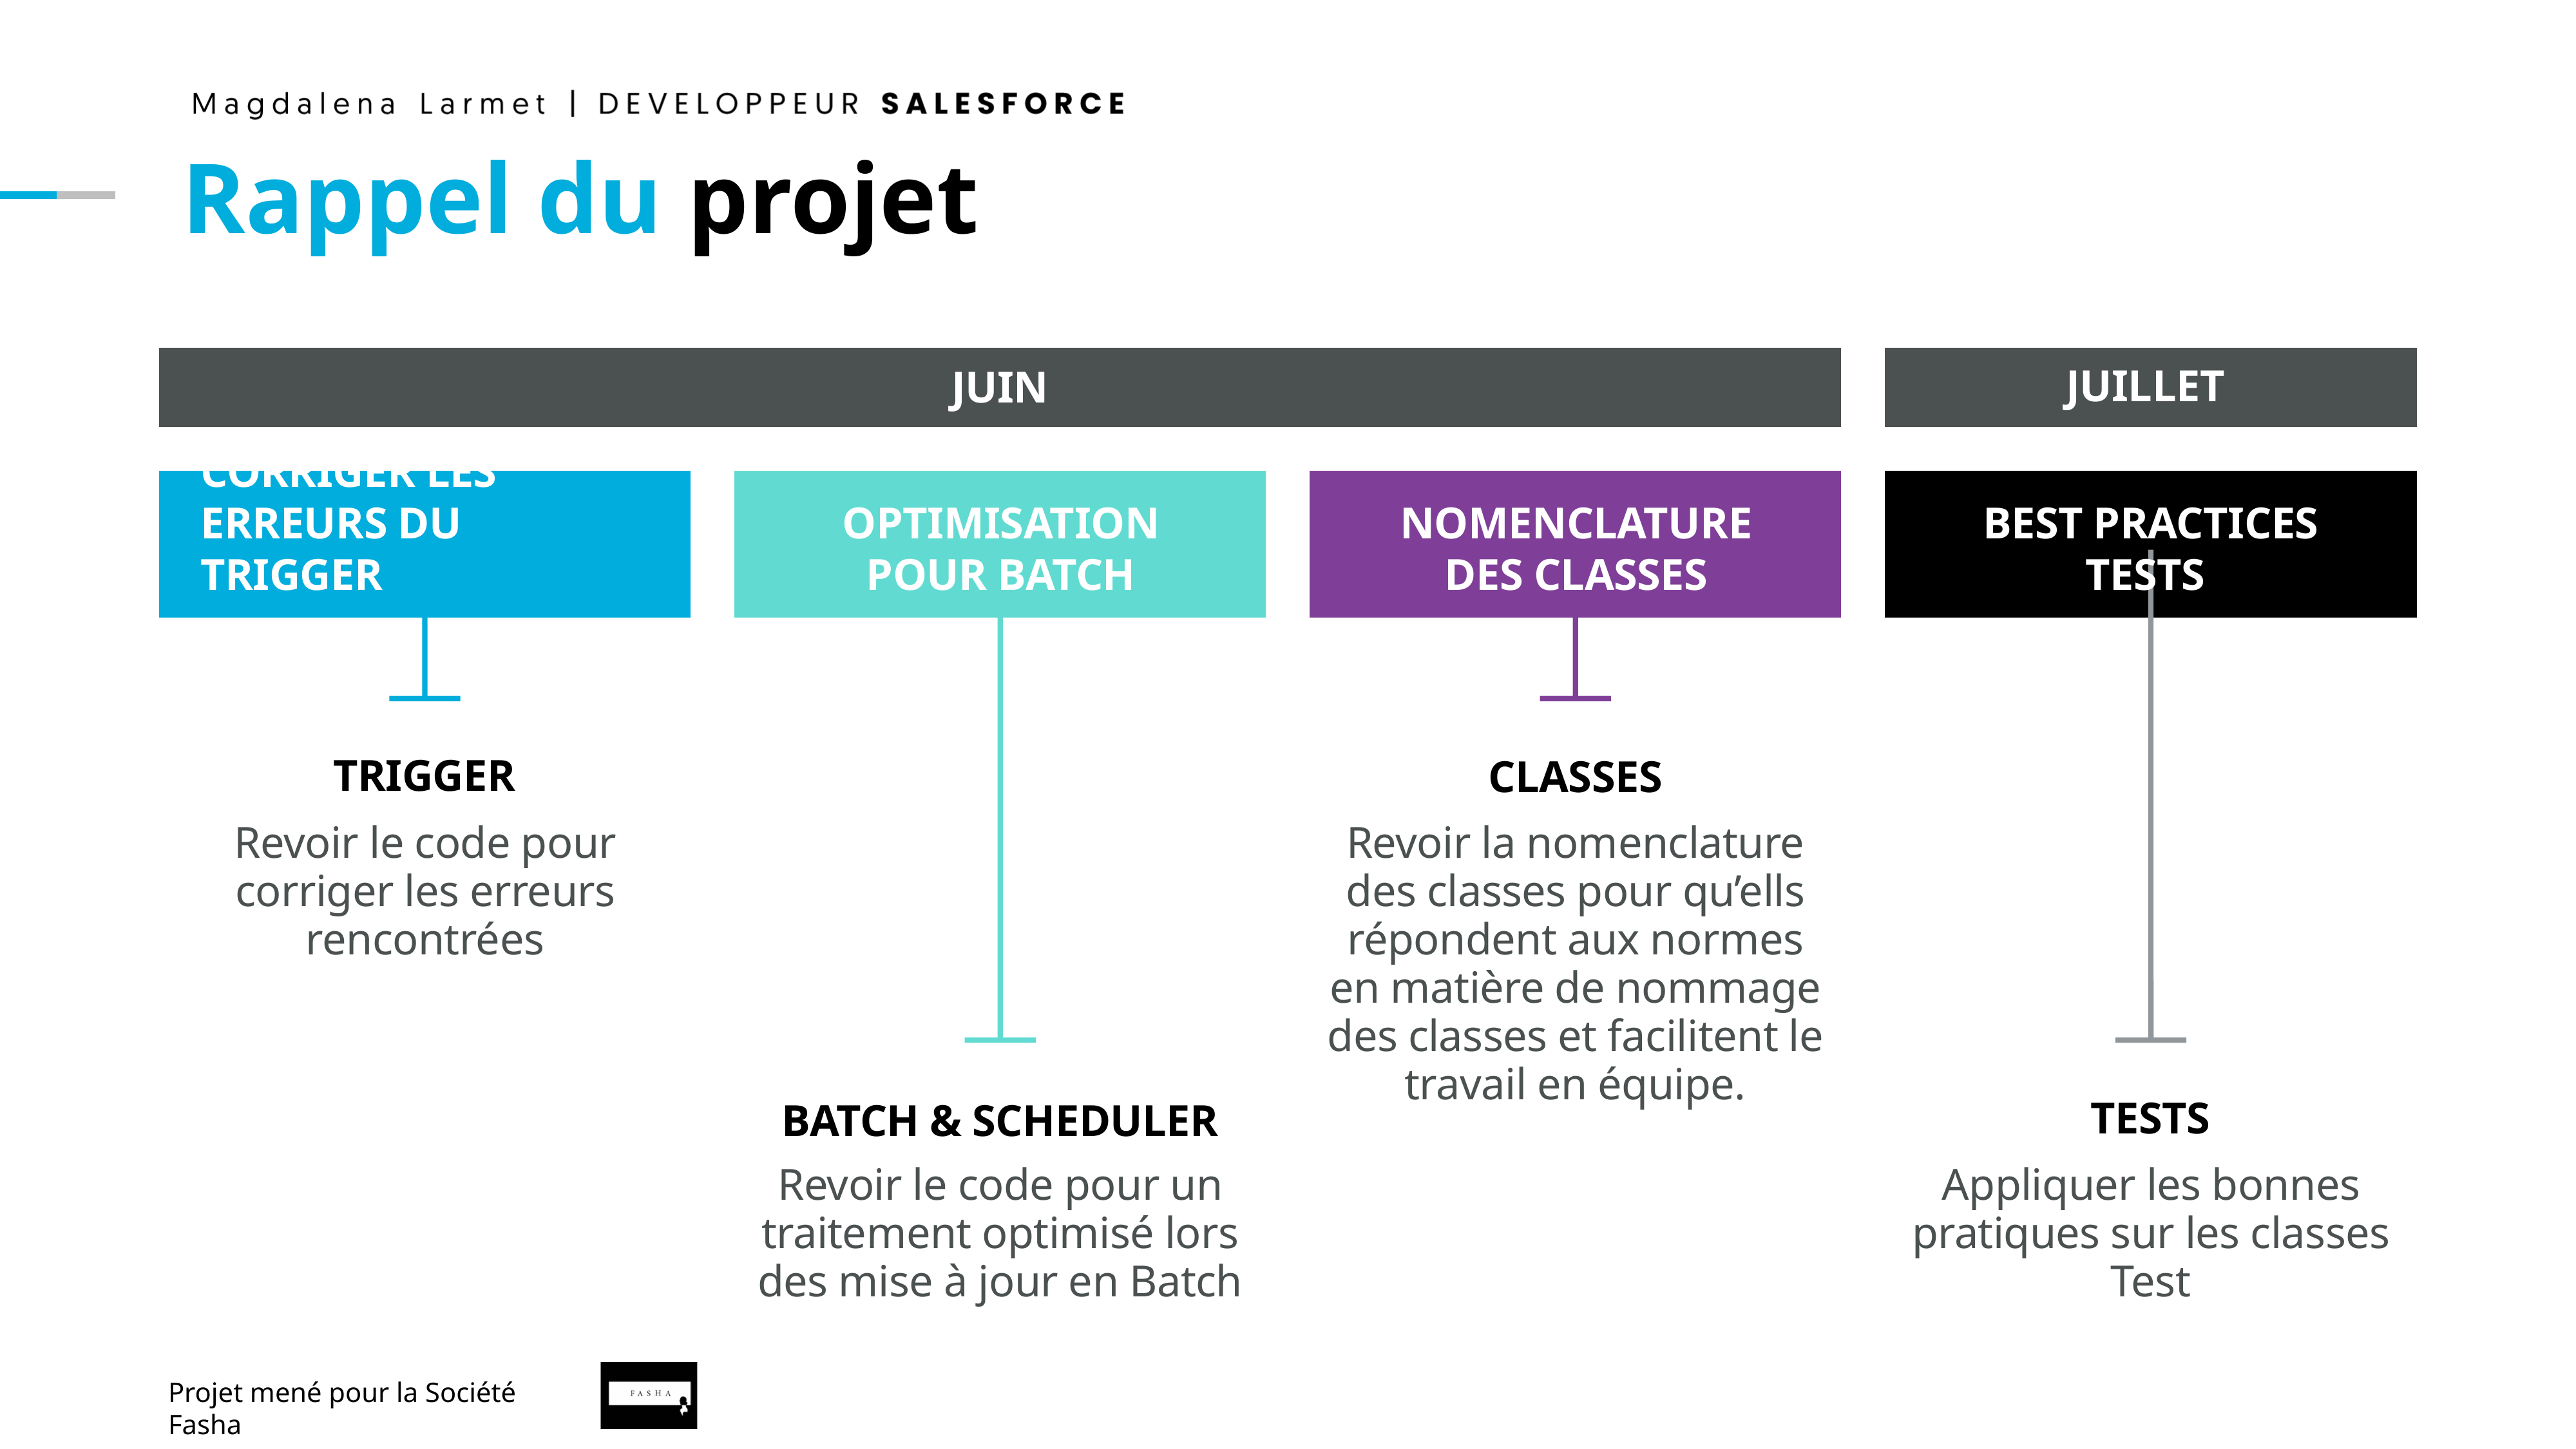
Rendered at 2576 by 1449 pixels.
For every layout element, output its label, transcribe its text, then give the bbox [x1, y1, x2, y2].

text_box Revoir le code pour un traitement optimisé lors des mise à jour en Batch [734, 1155, 1266, 1311]
text_box [425, 470, 691, 618]
text_box BATCH & SCHEDULER [740, 1088, 1260, 1150]
text_box [1885, 348, 2417, 427]
text_box [1309, 470, 1842, 618]
text_box JUIN [767, 355, 1233, 417]
text_box [1885, 470, 2417, 618]
text_box [158, 348, 1842, 427]
text_box NOMENCLATURE DES CLASSES [1343, 491, 1809, 604]
text_box CLASSES [1342, 744, 1808, 806]
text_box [158, 1362, 698, 1429]
text_box [734, 470, 1266, 618]
text_box Revoir le code pour corriger les erreurs rencontrées [160, 813, 691, 968]
text_box [158, 470, 425, 618]
text_box Revoir la nomenclature des classes pour qu’ells répondent aux normes en matière de nommage des classes et facilitent le travail en équipe. [1309, 813, 1842, 1113]
text_box CORRIGER LES ERREURS DU TRIGGER [191, 439, 657, 604]
text_box OPTIMISATION POUR BATCH [768, 491, 1234, 604]
text_box TESTS [1918, 1085, 2383, 1147]
text_box JUILLET [1913, 353, 2378, 415]
text_box Appliquer les bonnes pratiques sur les classes Test [1885, 1155, 2417, 1359]
text_box TRIGGER [191, 743, 658, 805]
text_box BEST PRACTICES TESTS [1918, 491, 2383, 604]
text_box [0, 76, 2414, 253]
